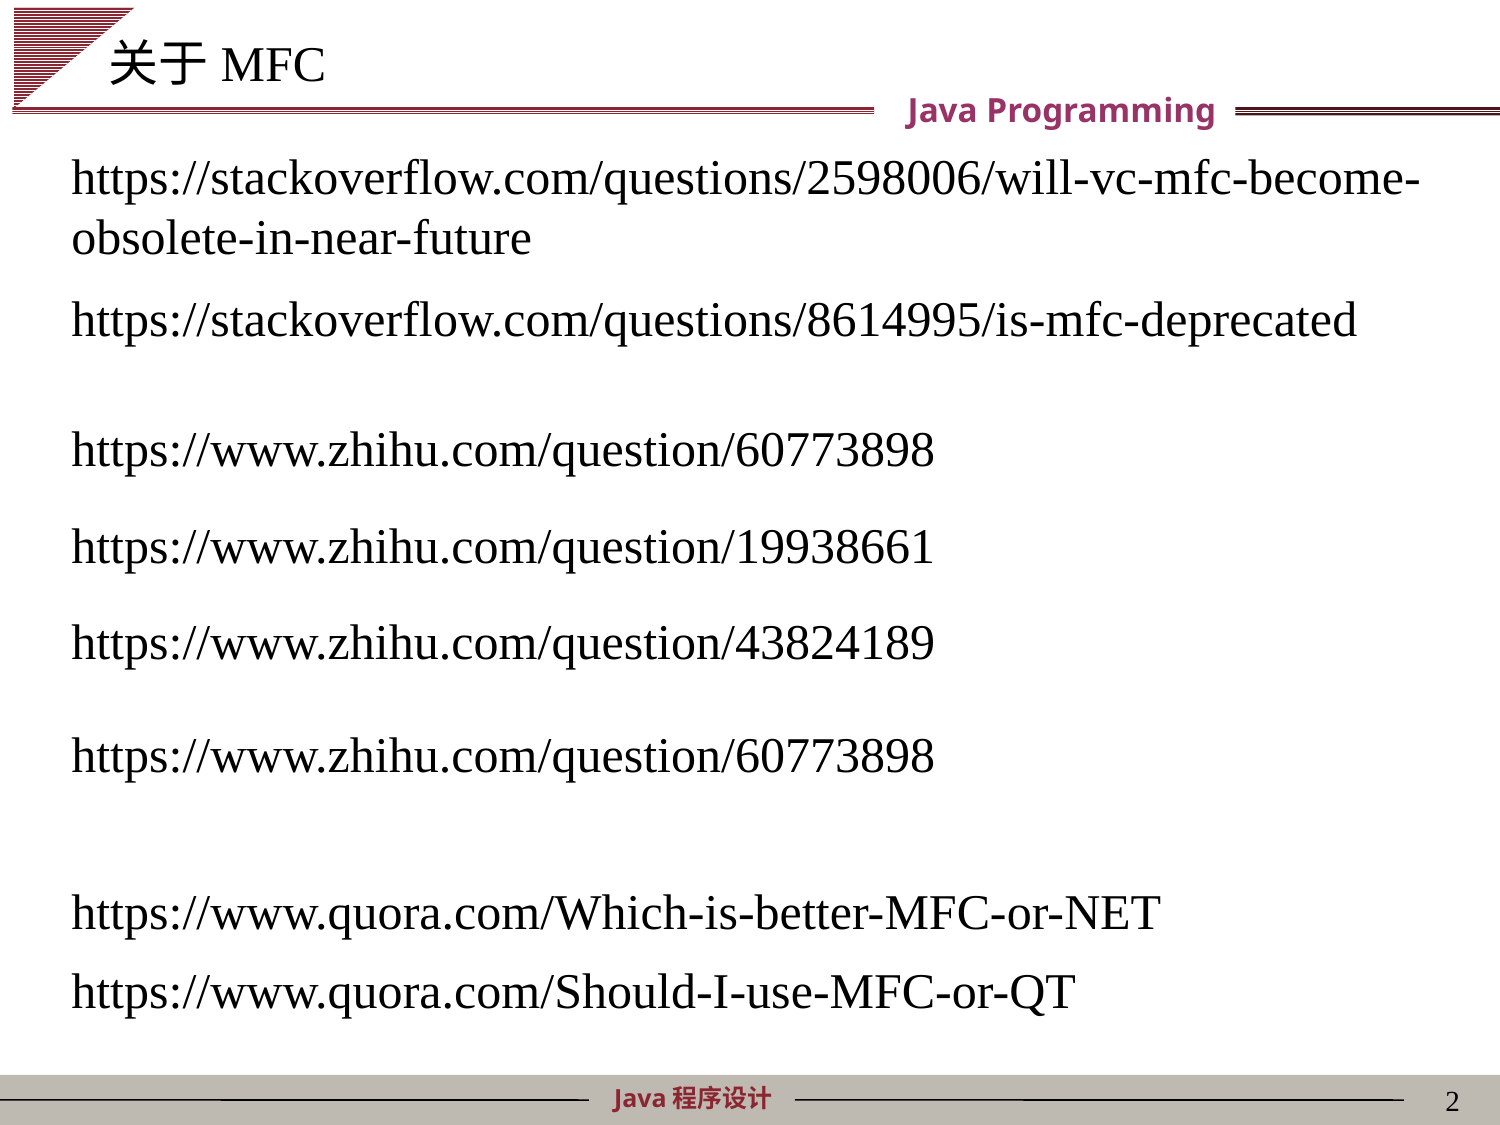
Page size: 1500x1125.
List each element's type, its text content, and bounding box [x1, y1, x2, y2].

text_box https://www.quora.com/Should-I-use-MFC-or-QT [56, 950, 1284, 1026]
text_box https://www.zhihu.com/question/19938661 [56, 505, 1127, 581]
text_box https://stackoverflow.com/questions/2598006/will-vc-mfc-become-obsolete-in-near-future [56, 137, 1468, 272]
text_box https://www.zhihu.com/question/43824189 [56, 602, 1236, 677]
text_box https://www.quora.com/Which-is-better-MFC-or-NET [56, 872, 1356, 947]
text_box 关于MFC [93, 23, 341, 99]
text_box https://www.zhihu.com/question/60773898 [56, 715, 984, 790]
text_box https://stackoverflow.com/questions/8614995/is-mfc-deprecated [56, 278, 1392, 354]
text_box https://www.zhihu.com/question/60773898 [56, 409, 1284, 485]
